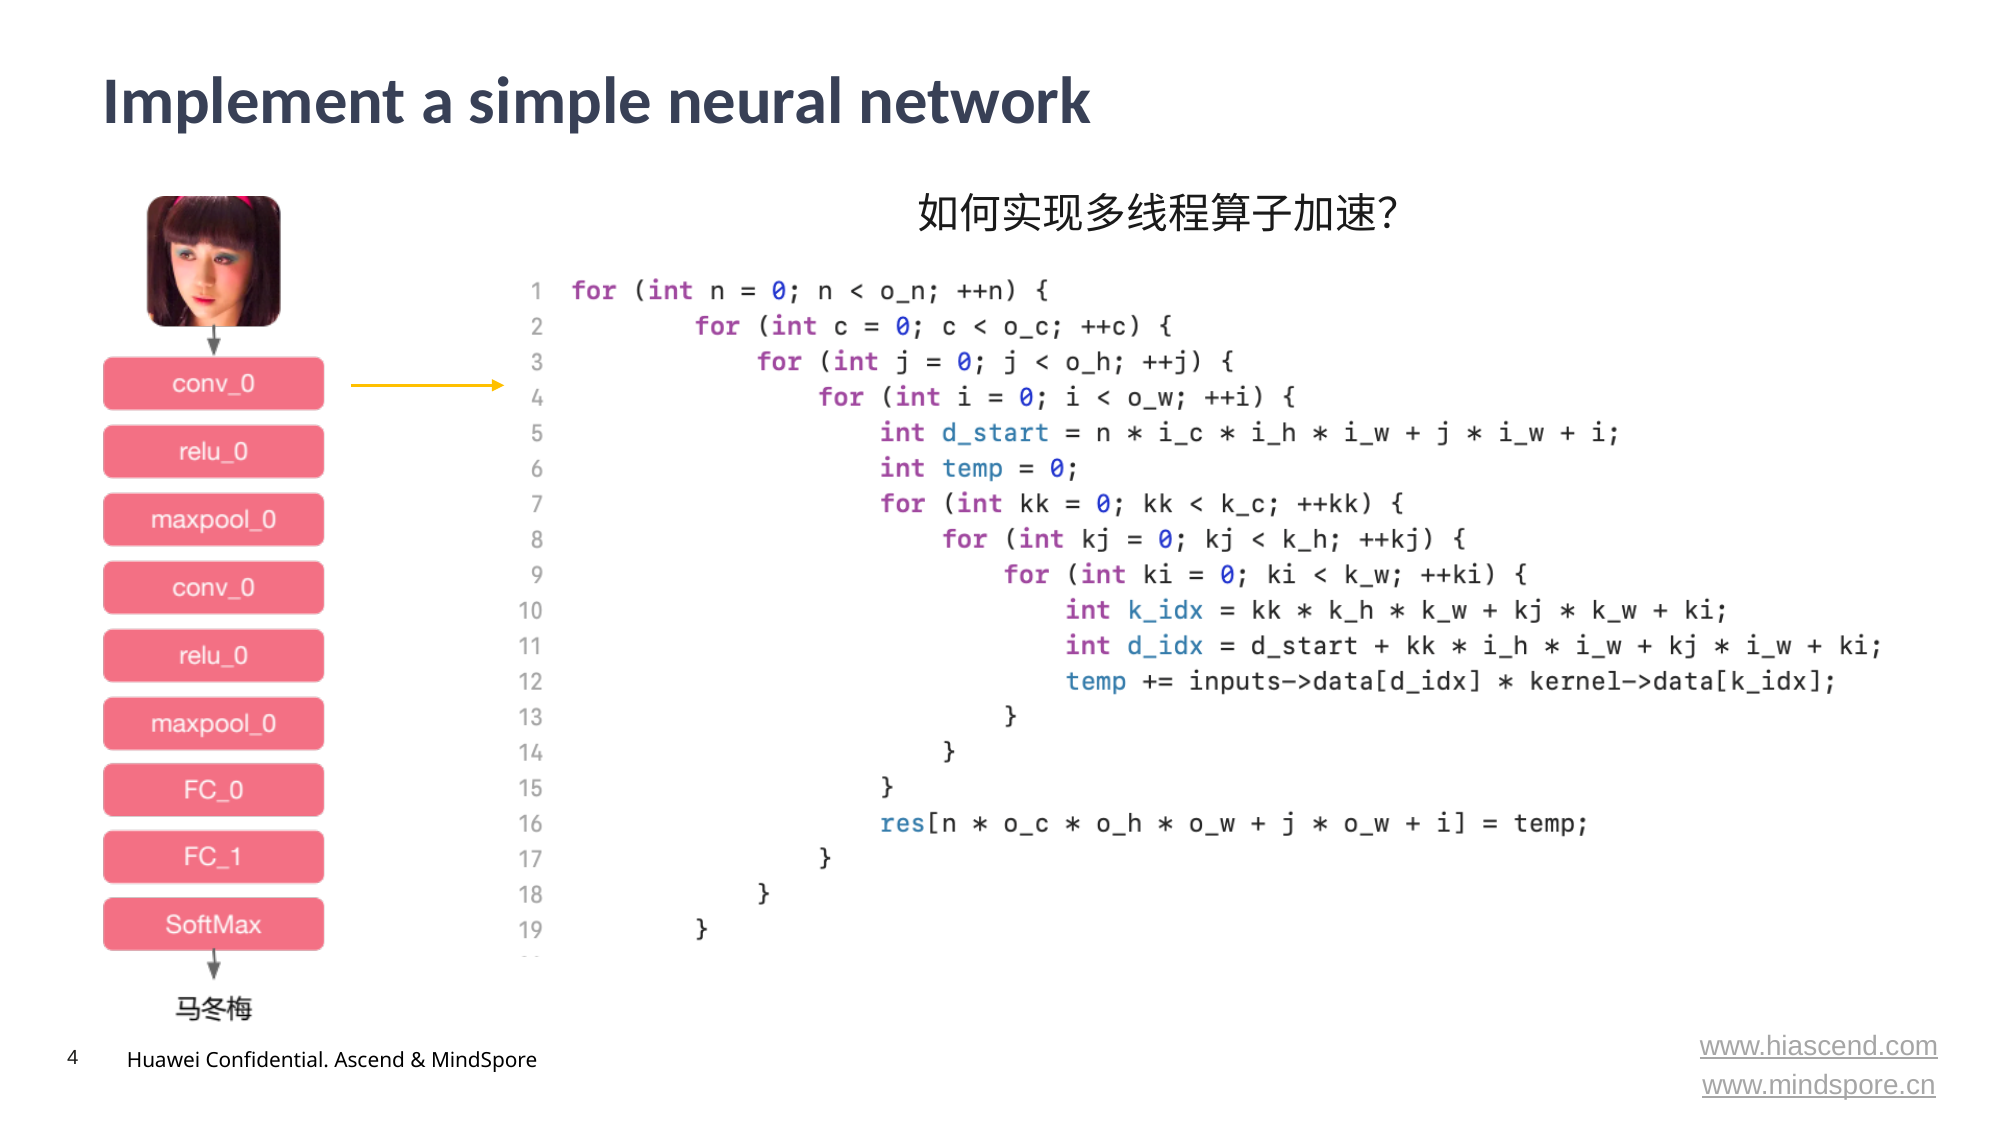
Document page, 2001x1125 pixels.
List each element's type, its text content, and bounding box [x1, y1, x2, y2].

title Implement a simple neural network [102, 56, 1901, 154]
picture [504, 270, 1922, 957]
picture [102, 196, 325, 1031]
text_box 如何实现多线程算子加速？ [917, 186, 1419, 237]
